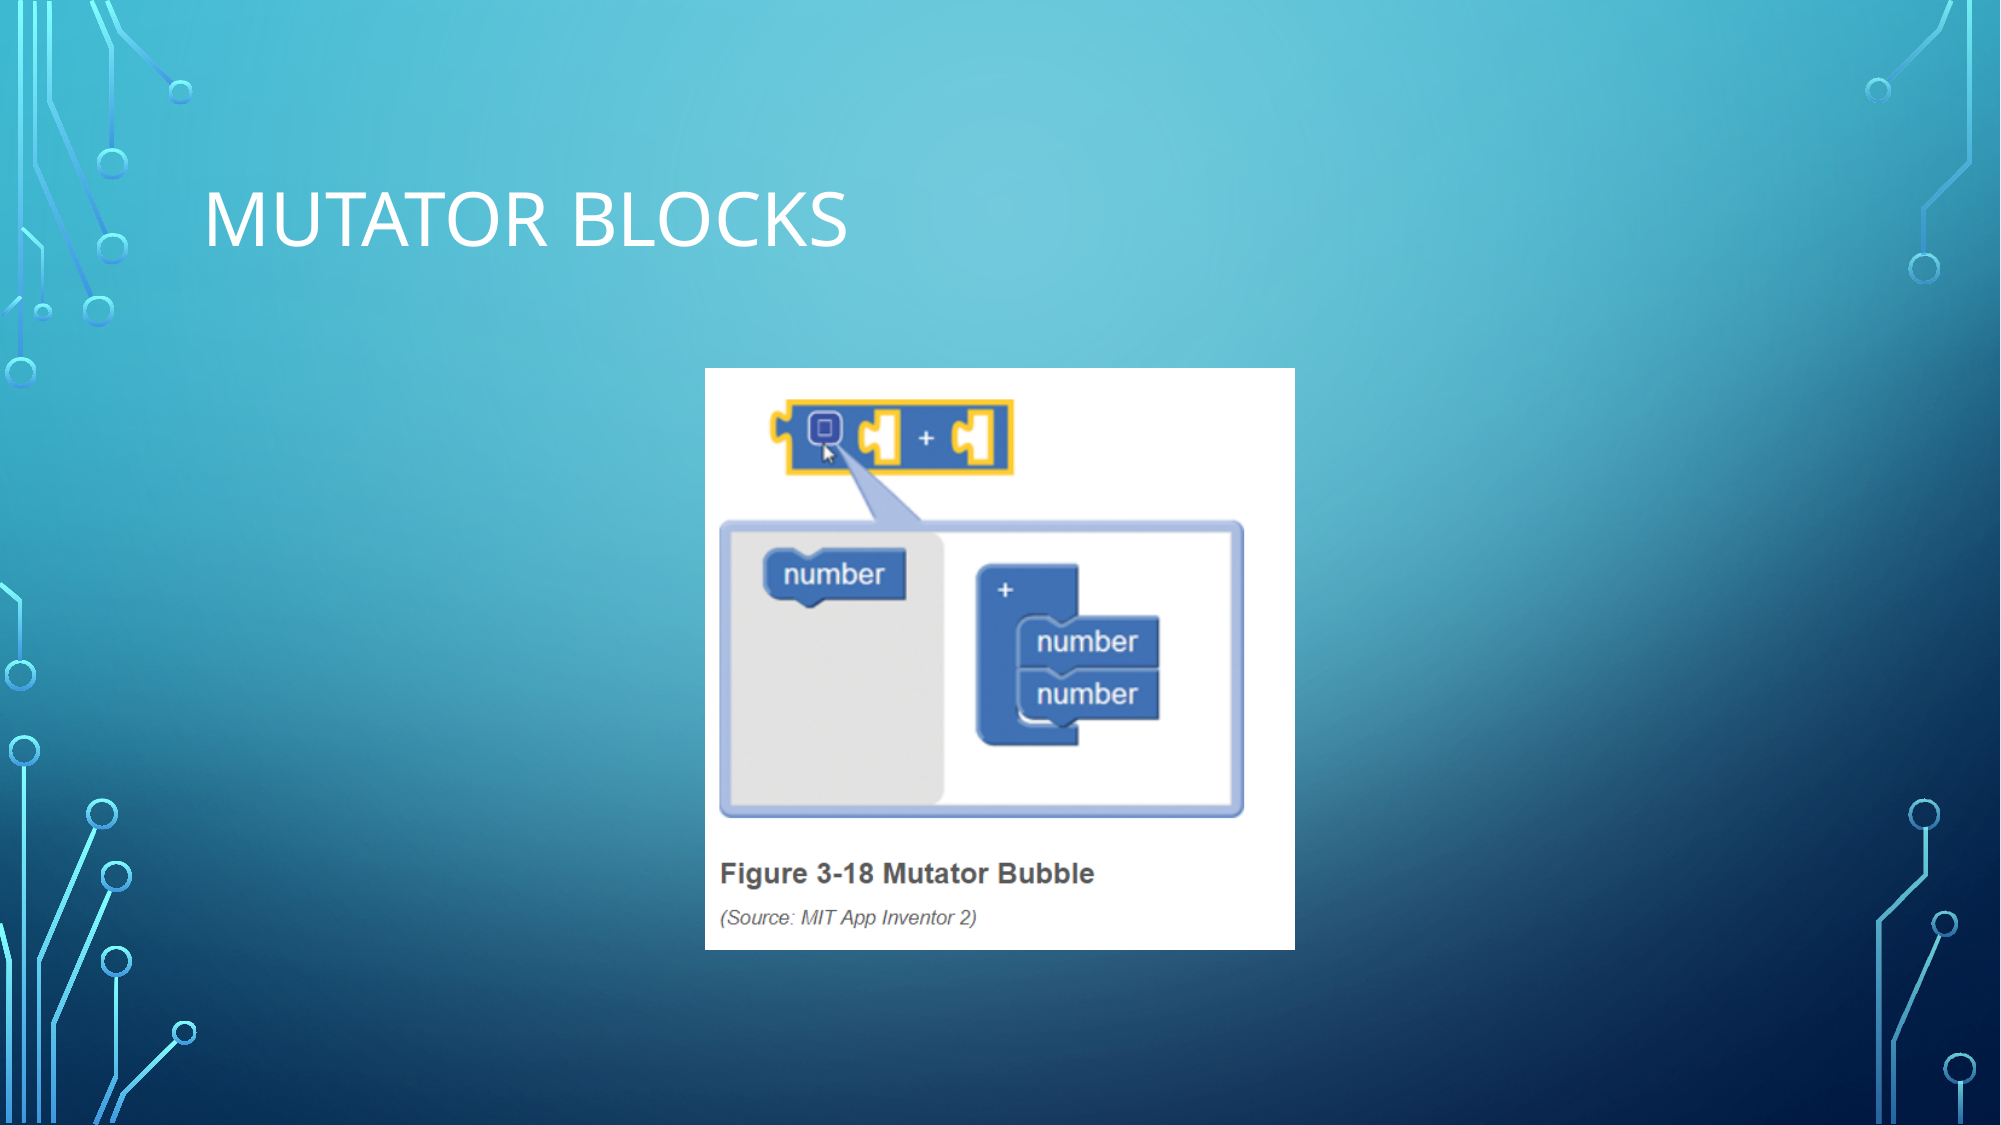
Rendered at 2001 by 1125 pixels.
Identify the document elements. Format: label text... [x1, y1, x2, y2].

title Mutator Blocks [187, 101, 1813, 344]
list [704, 368, 1295, 951]
